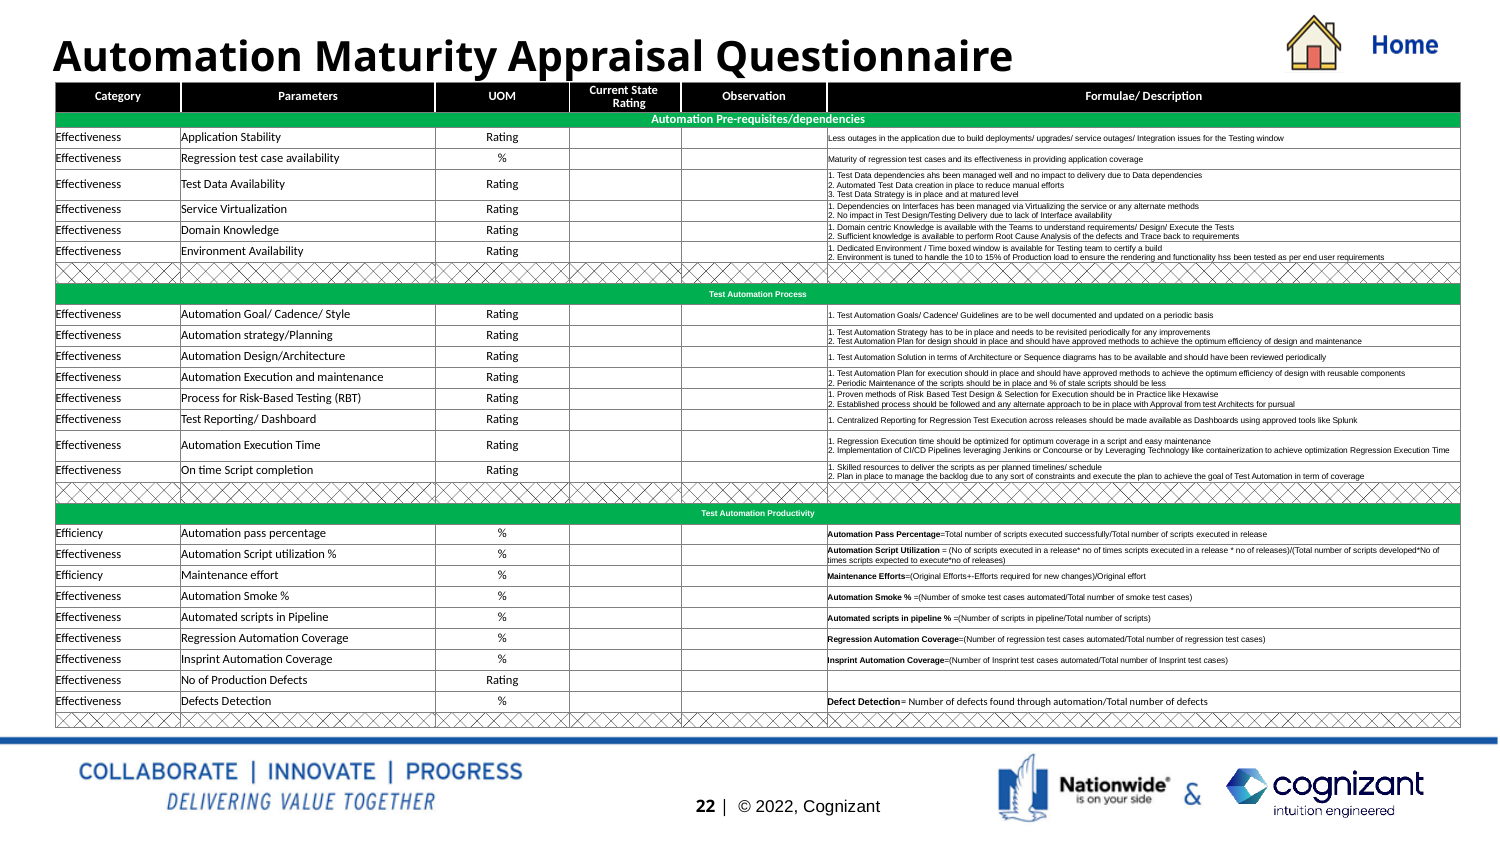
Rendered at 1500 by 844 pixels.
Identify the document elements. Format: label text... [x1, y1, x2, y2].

table_cell Test Reporting/ Dashboard [181, 410, 435, 430]
table_cell [56, 713, 180, 727]
table_cell Automation Execution Time [181, 431, 435, 461]
table_cell Maturity of regression test cases and its effectiveness in providing application coverage [828, 149, 1460, 169]
table_cell Defect Detection= Number of defects found through automation/Total number of defects [828, 692, 1460, 712]
table_cell % [436, 525, 569, 544]
table_cell Maintenance effort [181, 566, 435, 586]
table_cell Rating [436, 222, 569, 241]
table_cell Effectiveness [56, 410, 180, 430]
table_cell Effectiveness [56, 347, 180, 367]
table_cell % [436, 545, 569, 565]
table_cell Maintenance Efforts=(Original Efforts+-Efforts required for new changes)/Original effort [828, 566, 1460, 586]
table_cell Domain Knowledge [181, 222, 435, 241]
table_cell [570, 483, 681, 503]
table_cell Efficiency [56, 525, 180, 544]
table_cell Automation Smoke % =(Number of smoke test cases automated/Total number of smoke test cases) [828, 587, 1460, 607]
table_cell Less outages in the application due to build deployments/ upgrades/ service outages/ Integration issues for the Testing window [828, 128, 1460, 148]
table_cell 1. Dependencies on Interfaces has been managed via Virtualizing the service or any alternate methods 2. No impact in Test Design/Testing Delivery due to lack of Interface availability [828, 201, 1460, 221]
table_cell Automation Smoke % [181, 587, 435, 607]
table_cell % [436, 149, 569, 169]
table_cell [570, 222, 681, 241]
table_cell Automation Pass Percentage=Total number of scripts executed successfully/Total number of scripts executed in release [828, 525, 1460, 544]
table_cell [570, 326, 681, 346]
table_cell Test Automation Process [56, 284, 1460, 304]
table_cell [570, 431, 681, 461]
table_cell Rating [436, 431, 569, 461]
table_cell [570, 671, 681, 691]
table_cell 1. Centralized Reporting for Regression Test Execution across releases should be made available as Dashboards using approved tools like Splunk [828, 410, 1460, 430]
table_cell Application Stability [181, 128, 435, 148]
table_cell Automated scripts in pipeline % =(Number of scripts in pipeline/Total number of scripts) [828, 608, 1460, 628]
table_cell [682, 410, 827, 430]
table_cell Automation Script utilization % [181, 545, 435, 565]
table_cell Rating [436, 347, 569, 367]
table_cell On time Script completion [181, 462, 435, 482]
table_cell Automated scripts in Pipeline [181, 608, 435, 628]
table_cell [570, 608, 681, 628]
table_cell 1. Skilled resources to deliver the scripts as per planned timelines/ schedule 2. Plan in place to manage the backlog due to any sort of constraints and execute the plan to achieve the goal of Test Automation in term of coverage [828, 462, 1460, 482]
table_cell [682, 128, 827, 148]
table_cell [682, 305, 827, 325]
table_cell [682, 149, 827, 169]
table_cell Regression Automation Coverage [181, 629, 435, 649]
table_cell [682, 170, 827, 200]
table_cell Effectiveness [56, 242, 180, 262]
table_cell Effectiveness [56, 201, 180, 221]
table_cell Rating [436, 462, 569, 482]
table_cell Effectiveness [56, 629, 180, 649]
table_cell [682, 326, 827, 346]
table_cell [56, 263, 180, 283]
table_cell [828, 713, 1460, 727]
table_cell [436, 263, 569, 283]
table_cell Test Data Availability [181, 170, 435, 200]
table_cell No of Production Defects [181, 671, 435, 691]
table_cell Effectiveness [56, 671, 180, 691]
table_cell [682, 462, 827, 482]
table_cell [682, 431, 827, 461]
table_cell % [436, 566, 569, 586]
table_cell % [436, 587, 569, 607]
table_cell [570, 525, 681, 544]
table_cell Effectiveness [56, 608, 180, 628]
table_cell [570, 692, 681, 712]
table_cell [570, 389, 681, 409]
table_header Current State Rating [570, 83, 680, 112]
table_cell [682, 671, 827, 691]
table_cell % [436, 650, 569, 670]
table_header Observation [682, 83, 826, 112]
table_cell [570, 347, 681, 367]
table_cell 1. Test Automation Goals/ Cadence/ Guidelines are to be well documented and updated on a periodic basis [828, 305, 1460, 325]
table_cell 1. Test Data dependencies ahs been managed well and no impact to delivery due to Data dependencies 2. Automated Test Data creation in place to reduce manual efforts 3. Test Data Strategy is in place and at matured level [828, 170, 1460, 200]
table_cell [682, 566, 827, 586]
table_cell [436, 713, 569, 727]
table_cell Automation Goal/ Cadence/ Style [181, 305, 435, 325]
table_header Parameters [182, 83, 434, 112]
picture [0, 12, 1500, 833]
table_header Category [56, 83, 180, 112]
table_cell [570, 368, 681, 388]
table_cell [682, 347, 827, 367]
table_cell Rating [436, 128, 569, 148]
table_cell [181, 263, 435, 283]
table_cell Automation Execution and maintenance [181, 368, 435, 388]
table_cell [682, 483, 827, 503]
table_cell Effectiveness [56, 128, 180, 148]
table_cell [570, 170, 681, 200]
table_cell Insprint Automation Coverage [181, 650, 435, 670]
table_cell [181, 483, 435, 503]
table_cell [181, 713, 435, 727]
table_cell [682, 201, 827, 221]
table_cell [682, 608, 827, 628]
table_cell Effectiveness [56, 368, 180, 388]
table_cell [436, 483, 569, 503]
table_cell [570, 149, 681, 169]
table_cell Effectiveness [56, 389, 180, 409]
table_cell [828, 671, 1460, 691]
table_cell [570, 128, 681, 148]
table_cell Effectiveness [56, 305, 180, 325]
table_cell [682, 629, 827, 649]
table_cell [56, 483, 180, 503]
table_cell [570, 410, 681, 430]
table_cell Process for Risk-Based Testing (RBT) [181, 389, 435, 409]
table_cell [682, 368, 827, 388]
table_cell Defects Detection [181, 692, 435, 712]
table_cell 1. Regression Execution time should be optimized for optimum coverage in a script and easy maintenance 2. Implementation of CI/CD Pipelines leveraging Jenkins or Concourse or by Leveraging Technology like containerization to achieve optimization Regression Execution Time [828, 431, 1460, 461]
table_cell Effectiveness [56, 462, 180, 482]
table_header Formulae/ Description [828, 83, 1460, 112]
table_cell Service Virtualization [181, 201, 435, 221]
table_cell Rating [436, 368, 569, 388]
table_cell Automation strategy/Planning [181, 326, 435, 346]
table_cell Rating [436, 389, 569, 409]
table_cell Effectiveness [56, 545, 180, 565]
table_cell [570, 263, 681, 283]
table_cell [682, 389, 827, 409]
title Automation Maturity Appraisal Questionnaire [52, 33, 1459, 94]
table_cell Effectiveness [56, 587, 180, 607]
table_cell % [436, 608, 569, 628]
table_cell Rating [436, 242, 569, 262]
table_cell Environment Availability [181, 242, 435, 262]
table_cell Automation Design/Architecture [181, 347, 435, 367]
table_cell Automation Script Utilization = (No of scripts executed in a release* no of times scripts executed in a release * no of releases)/(Total number of scripts developed*No of times scripts expected to execute*no of releases) [828, 545, 1460, 565]
table_cell Automation Pre-requisites/dependencies [56, 113, 1460, 127]
table_cell Effectiveness [56, 170, 180, 200]
table_cell [682, 222, 827, 241]
table_cell 1. Test Automation Strategy has to be in place and needs to be revisited periodically for any improvements 2. Test Automation Plan for design should in place and should have approved methods to achieve the optimum efficiency of design and maintenance [828, 326, 1460, 346]
table_cell [570, 713, 681, 727]
table_cell [682, 545, 827, 565]
table_cell [682, 242, 827, 262]
table_cell Effectiveness [56, 431, 180, 461]
table_cell 1. Proven methods of Risk Based Test Design & Selection for Execution should be in Practice like Hexawise 2. Established process should be followed and any alternate approach to be in place with Approval from test Architects for pursual [828, 389, 1460, 409]
table_cell Rating [436, 410, 569, 430]
table_cell Effectiveness [56, 650, 180, 670]
table_cell Test Automation Productivity [56, 504, 1460, 524]
table_cell [682, 713, 827, 727]
table_cell Regression test case availability [181, 149, 435, 169]
table_cell [682, 525, 827, 544]
table_cell Effectiveness [56, 149, 180, 169]
table_cell Effectiveness [56, 692, 180, 712]
table_cell [682, 263, 827, 283]
table_cell [828, 483, 1460, 503]
table_cell 1. Test Automation Solution in terms of Architecture or Sequence diagrams has to be available and should have been reviewed periodically [828, 347, 1460, 367]
table_cell [570, 566, 681, 586]
table_cell % [436, 629, 569, 649]
table_cell Rating [436, 170, 569, 200]
table_cell 1. Dedicated Environment / Time boxed window is available for Testing team to certify a build 2. Environment is tuned to handle the 10 to 15% of Production load to ensure the rendering and functionality hss been tested as per end user requirements [828, 242, 1460, 262]
table_cell Rating [436, 326, 569, 346]
table_cell Effectiveness [56, 222, 180, 241]
table_cell [570, 201, 681, 221]
table_cell [570, 545, 681, 565]
table_cell Insprint Automation Coverage=(Number of Insprint test cases automated/Total number of Insprint test cases) [828, 650, 1460, 670]
table_cell Rating [436, 305, 569, 325]
table_cell [682, 692, 827, 712]
table_cell [682, 587, 827, 607]
table_cell Effectiveness [56, 326, 180, 346]
table_cell Rating [436, 671, 569, 691]
table_cell [570, 650, 681, 670]
table_cell [570, 242, 681, 262]
table_header UOM [436, 83, 569, 112]
table_cell % [436, 692, 569, 712]
table_cell 1. Domain centric Knowledge is available with the Teams to understand requirements/ Design/ Execute the Tests 2. Sufficient knowledge is available to perform Root Cause Analysis of the defects and Trace back to requirements [828, 222, 1460, 241]
table_cell Automation pass percentage [181, 525, 435, 544]
table_cell [570, 587, 681, 607]
table_cell Regression Automation Coverage=(Number of regression test cases automated/Total number of regression test cases) [828, 629, 1460, 649]
table_cell Rating [436, 201, 569, 221]
table_cell [570, 629, 681, 649]
table_cell 1. Test Automation Plan for execution should in place and should have approved methods to achieve the optimum efficiency of design with reusable components 2. Periodic Maintenance of the scripts should be in place and % of stale scripts should be less [828, 368, 1460, 388]
table_cell [570, 305, 681, 325]
table_cell [682, 650, 827, 670]
table_cell Efficiency [56, 566, 180, 586]
table_cell [570, 462, 681, 482]
table_cell [828, 263, 1460, 283]
